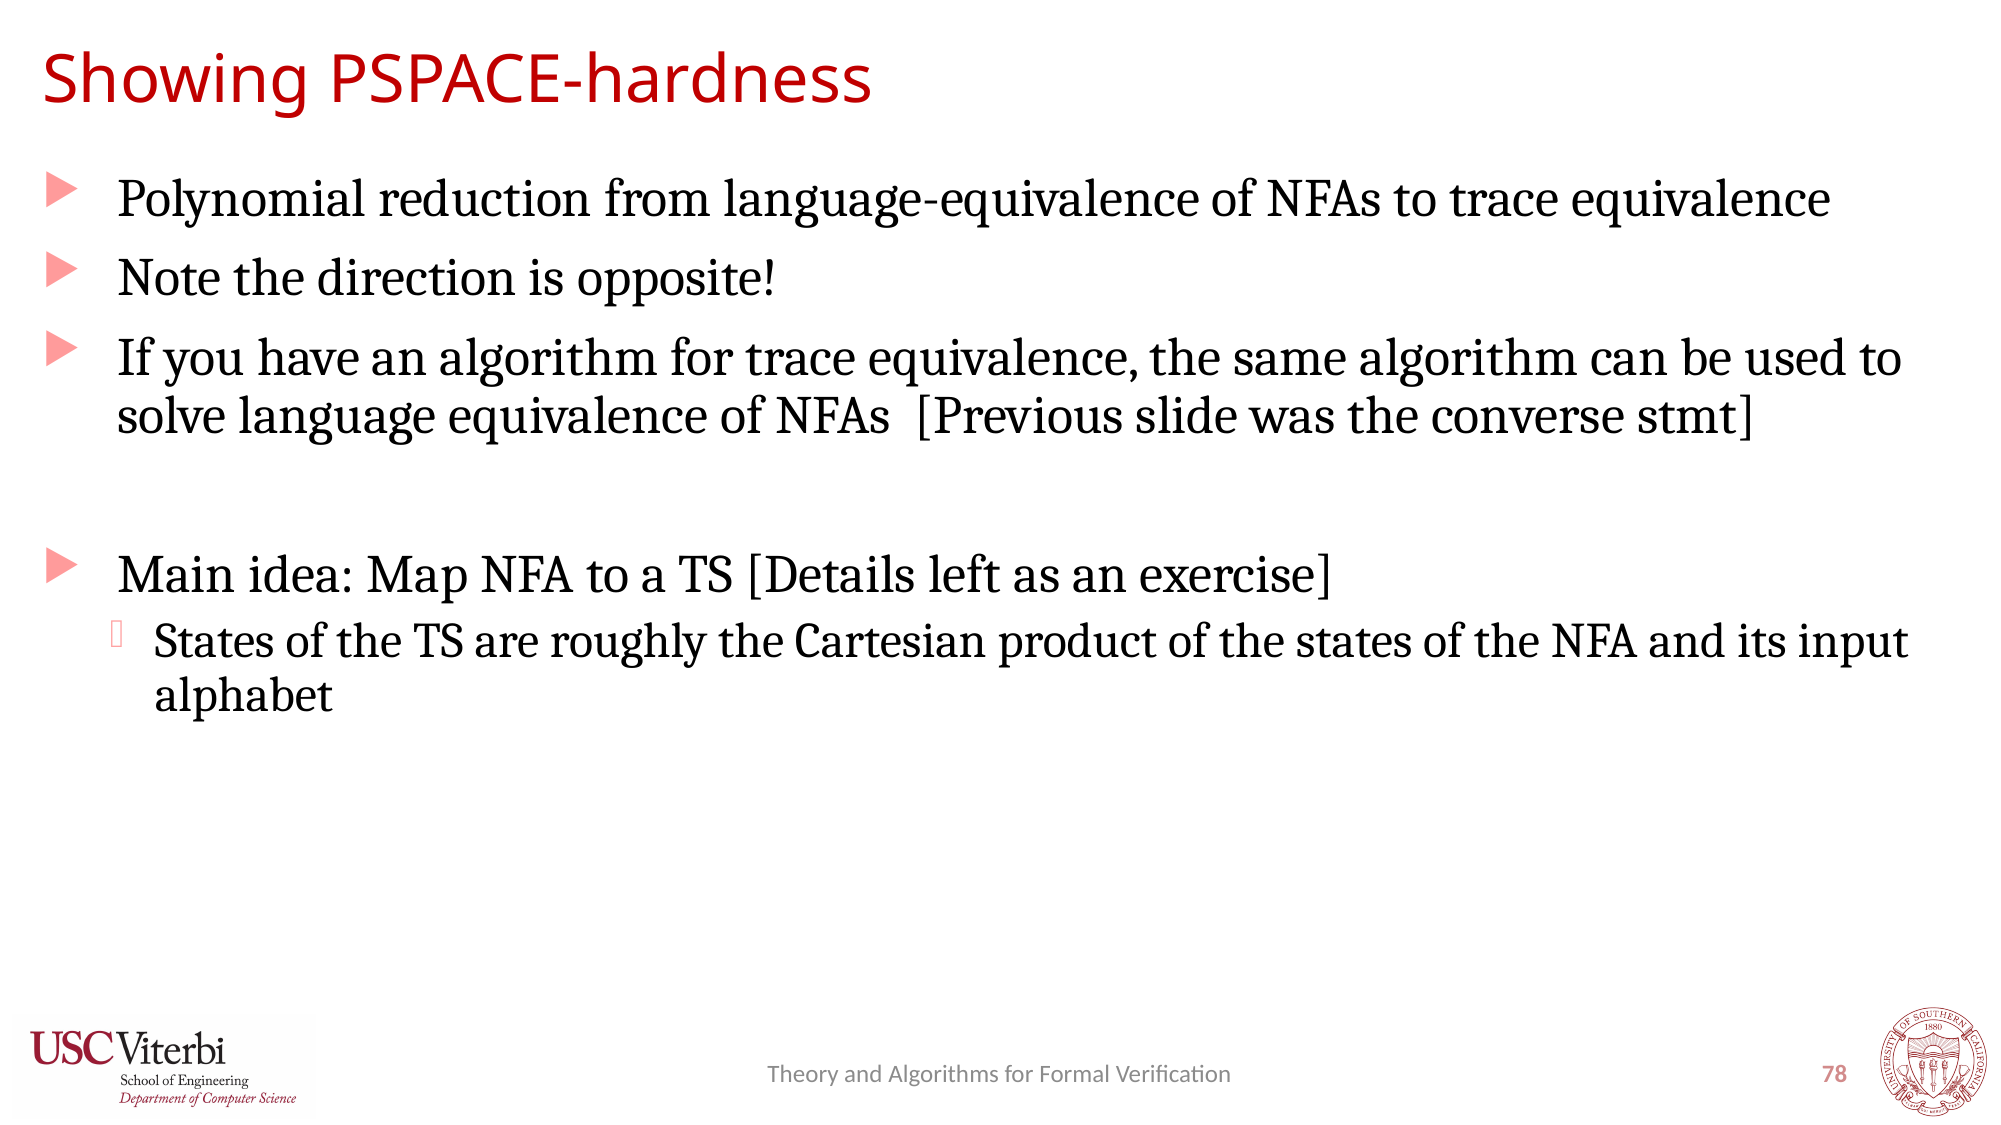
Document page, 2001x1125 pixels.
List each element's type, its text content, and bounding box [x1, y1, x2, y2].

title Showing PSPACE-hardness [27, 12, 1947, 150]
list Polynomial reduction from language-equivalence of NFAs to trace equivalence Note the direction is opposite! If you have an algorithm for trace equivalence, the same algorithm can be used to solve language equivalence of NFAs [Previous slide was the converse stmt] Main idea: Map NFA to a TS [Details left as an exercise] States of the TS are roughly the Cartesian product of the states of the NFA and its input alphabet [27, 162, 1947, 933]
slide_number 78 [1684, 1042, 1863, 1103]
picture [1879, 1002, 1988, 1119]
picture [12, 1014, 316, 1119]
footer Theory and Algorithms for Formal Verification [662, 1042, 1338, 1103]
